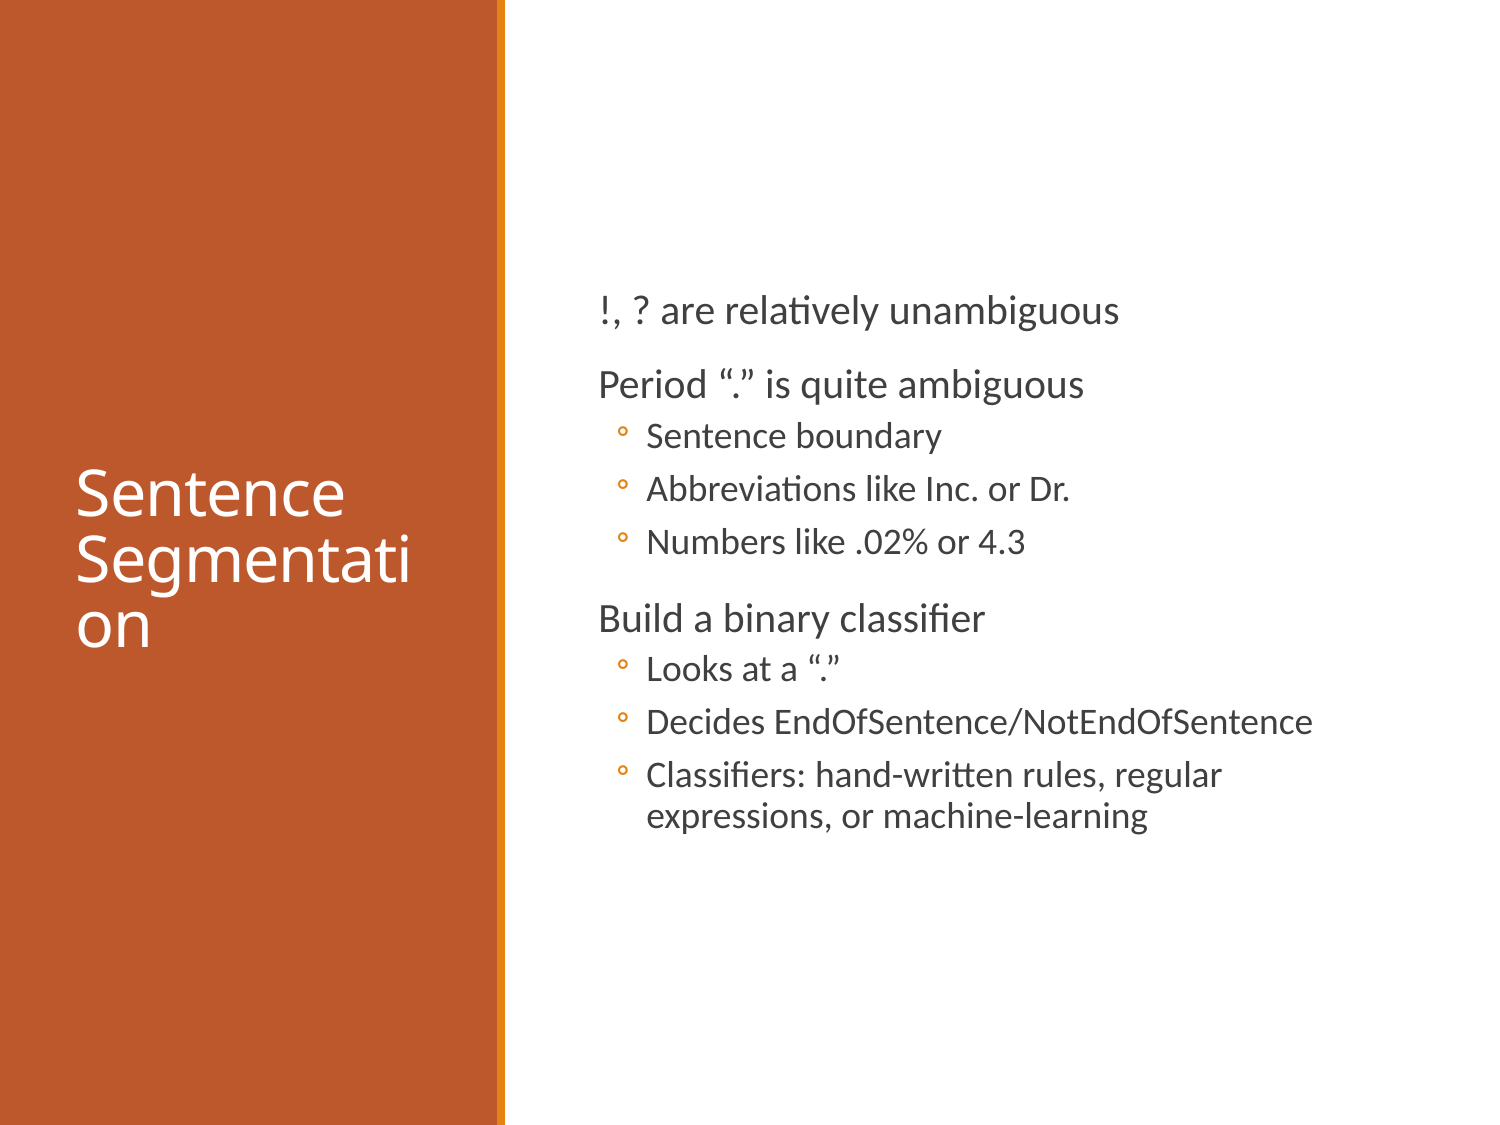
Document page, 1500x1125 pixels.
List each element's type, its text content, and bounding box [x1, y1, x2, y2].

text_box [506, 0, 1500, 1125]
text_box [0, 0, 496, 1125]
list !, ? are relatively unambiguous Period “.” is quite ambiguous Sentence boundary Abbreviations like Inc. or Dr. Numbers like .02% or 4.3 Build a binary classifier Looks at a “.” Decides EndOfSentence/NotEndOfSentence Classifiers: hand-written rules, regular expressions, or machine-learning [583, 99, 1373, 1026]
title Sentence Segmentation [60, 99, 441, 1026]
text_box [496, 0, 506, 1125]
